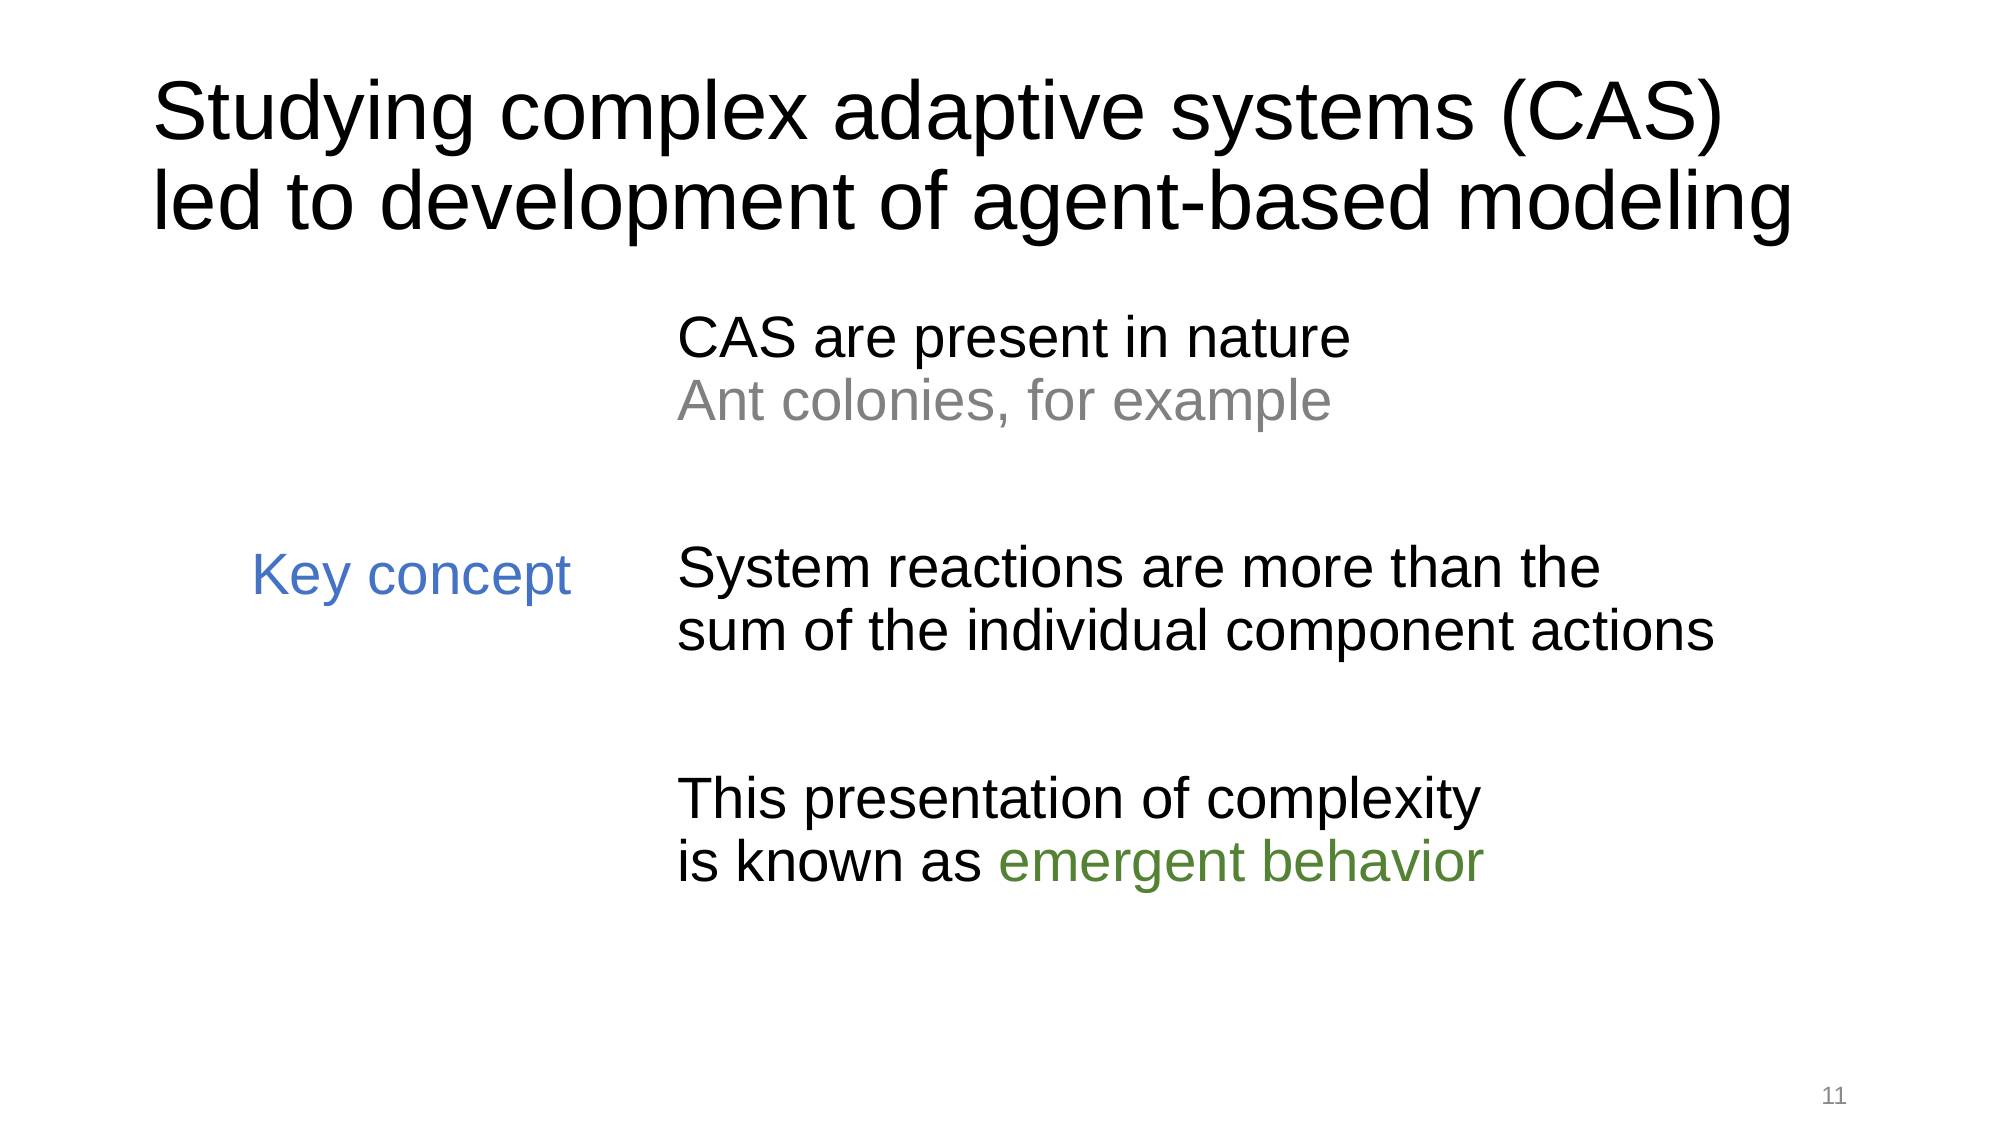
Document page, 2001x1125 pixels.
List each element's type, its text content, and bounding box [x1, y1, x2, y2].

list Key concept [137, 299, 588, 1048]
slide_number 11 [1412, 1064, 1863, 1125]
list CAS are present in nature Ant colonies, for example System reactions are more than the sum of the individual component actions This presentation of complexity is known as emergent behavior [662, 299, 1863, 1048]
title Studying complex adaptive systems (CAS) led to development of agent-based modeling [137, 59, 1863, 278]
